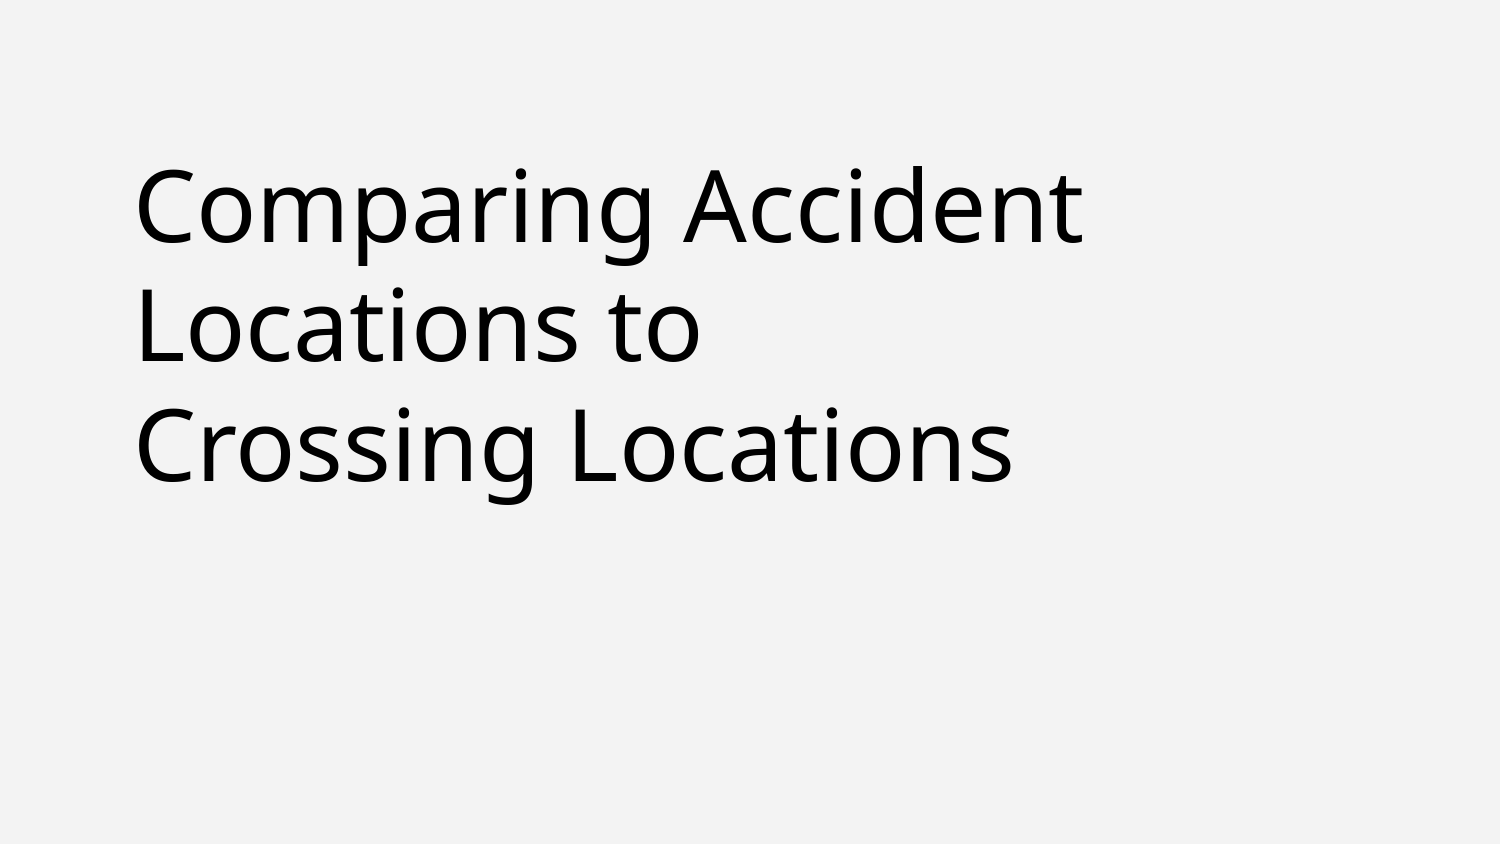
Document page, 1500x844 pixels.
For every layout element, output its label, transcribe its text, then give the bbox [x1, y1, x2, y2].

title Comparing Accident Locations to Crossing Locations [118, 127, 1125, 510]
